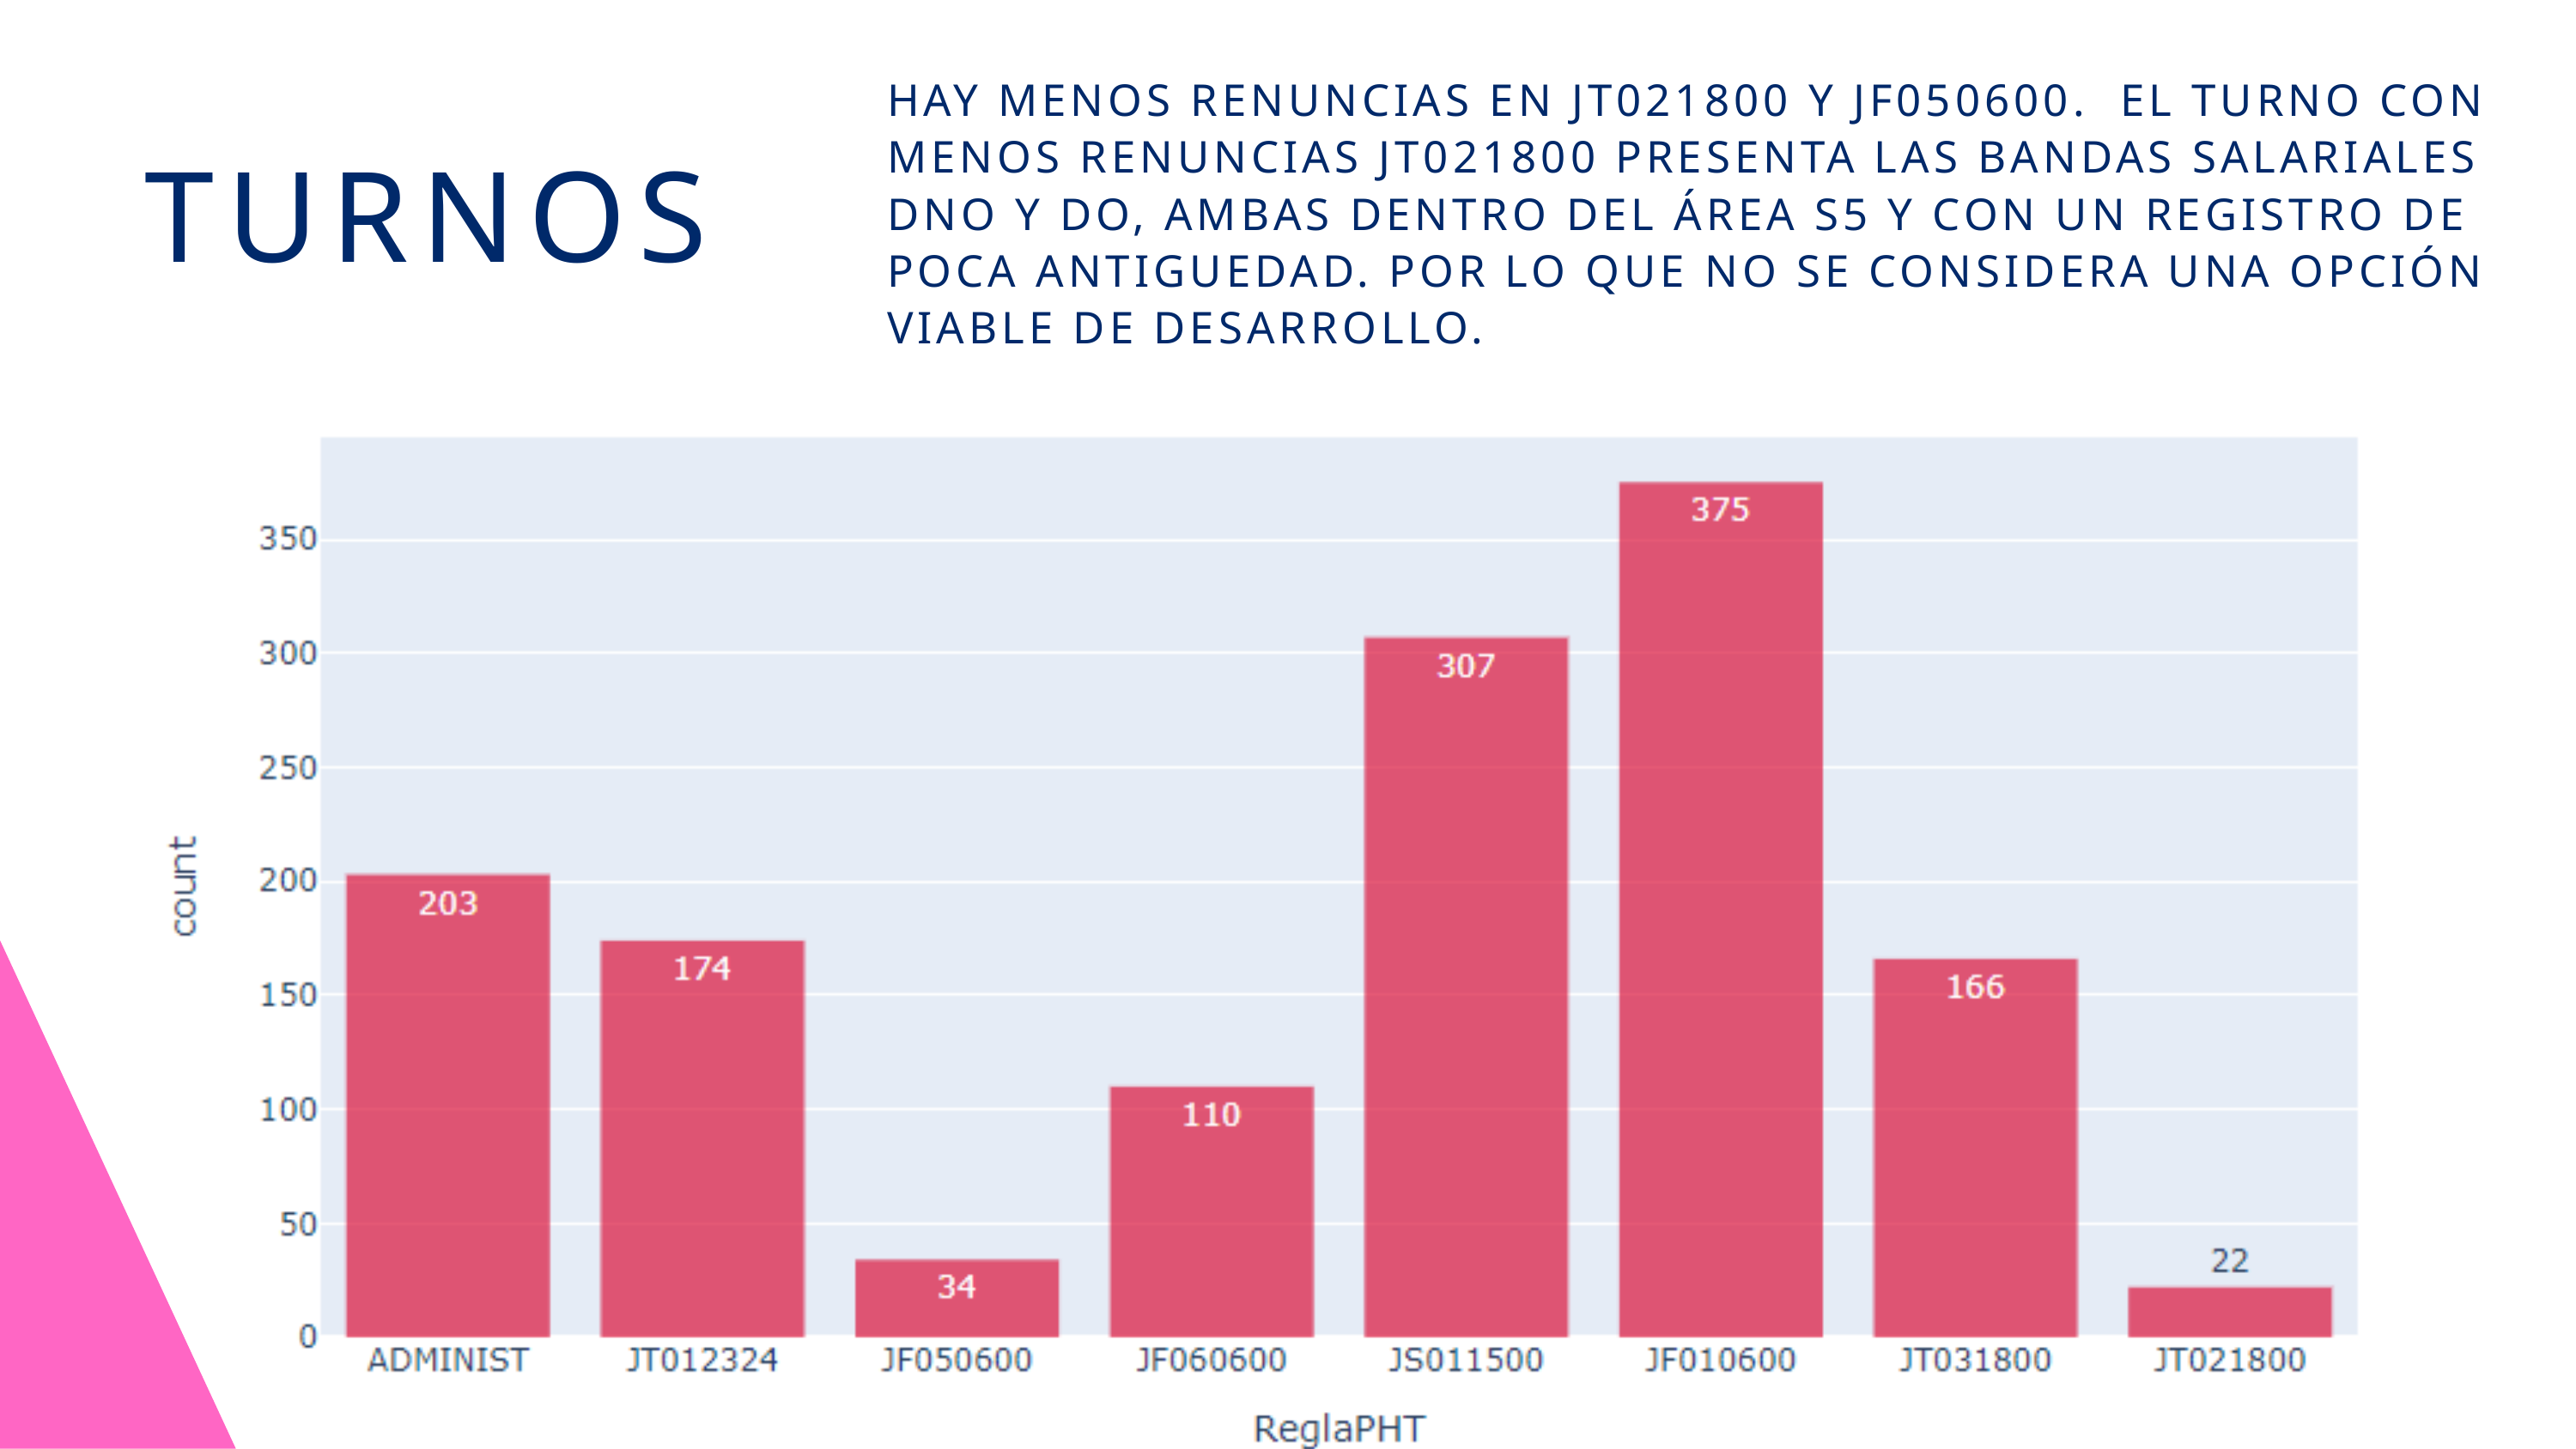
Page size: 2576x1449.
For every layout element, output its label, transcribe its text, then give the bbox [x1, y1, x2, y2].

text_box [0, 940, 236, 1449]
text_box [144, 402, 2452, 1449]
text_box HAY MENOS RENUNCIAS EN JT021800 Y JF050600. EL TURNO CON MENOS RENUNCIAS JT021800 PRESENTA LAS BANDAS SALARIALES DNO Y DO, AMBAS DENTRO DEL ÁREA S5 Y CON UN REGISTRO DE POCA ANTIGUEDAD. POR LO QUE NO SE CONSIDERA UNA OPCIÓN VIABLE DE DESARROLLO. [887, 68, 2515, 354]
text_box TURNOS [144, 136, 772, 288]
